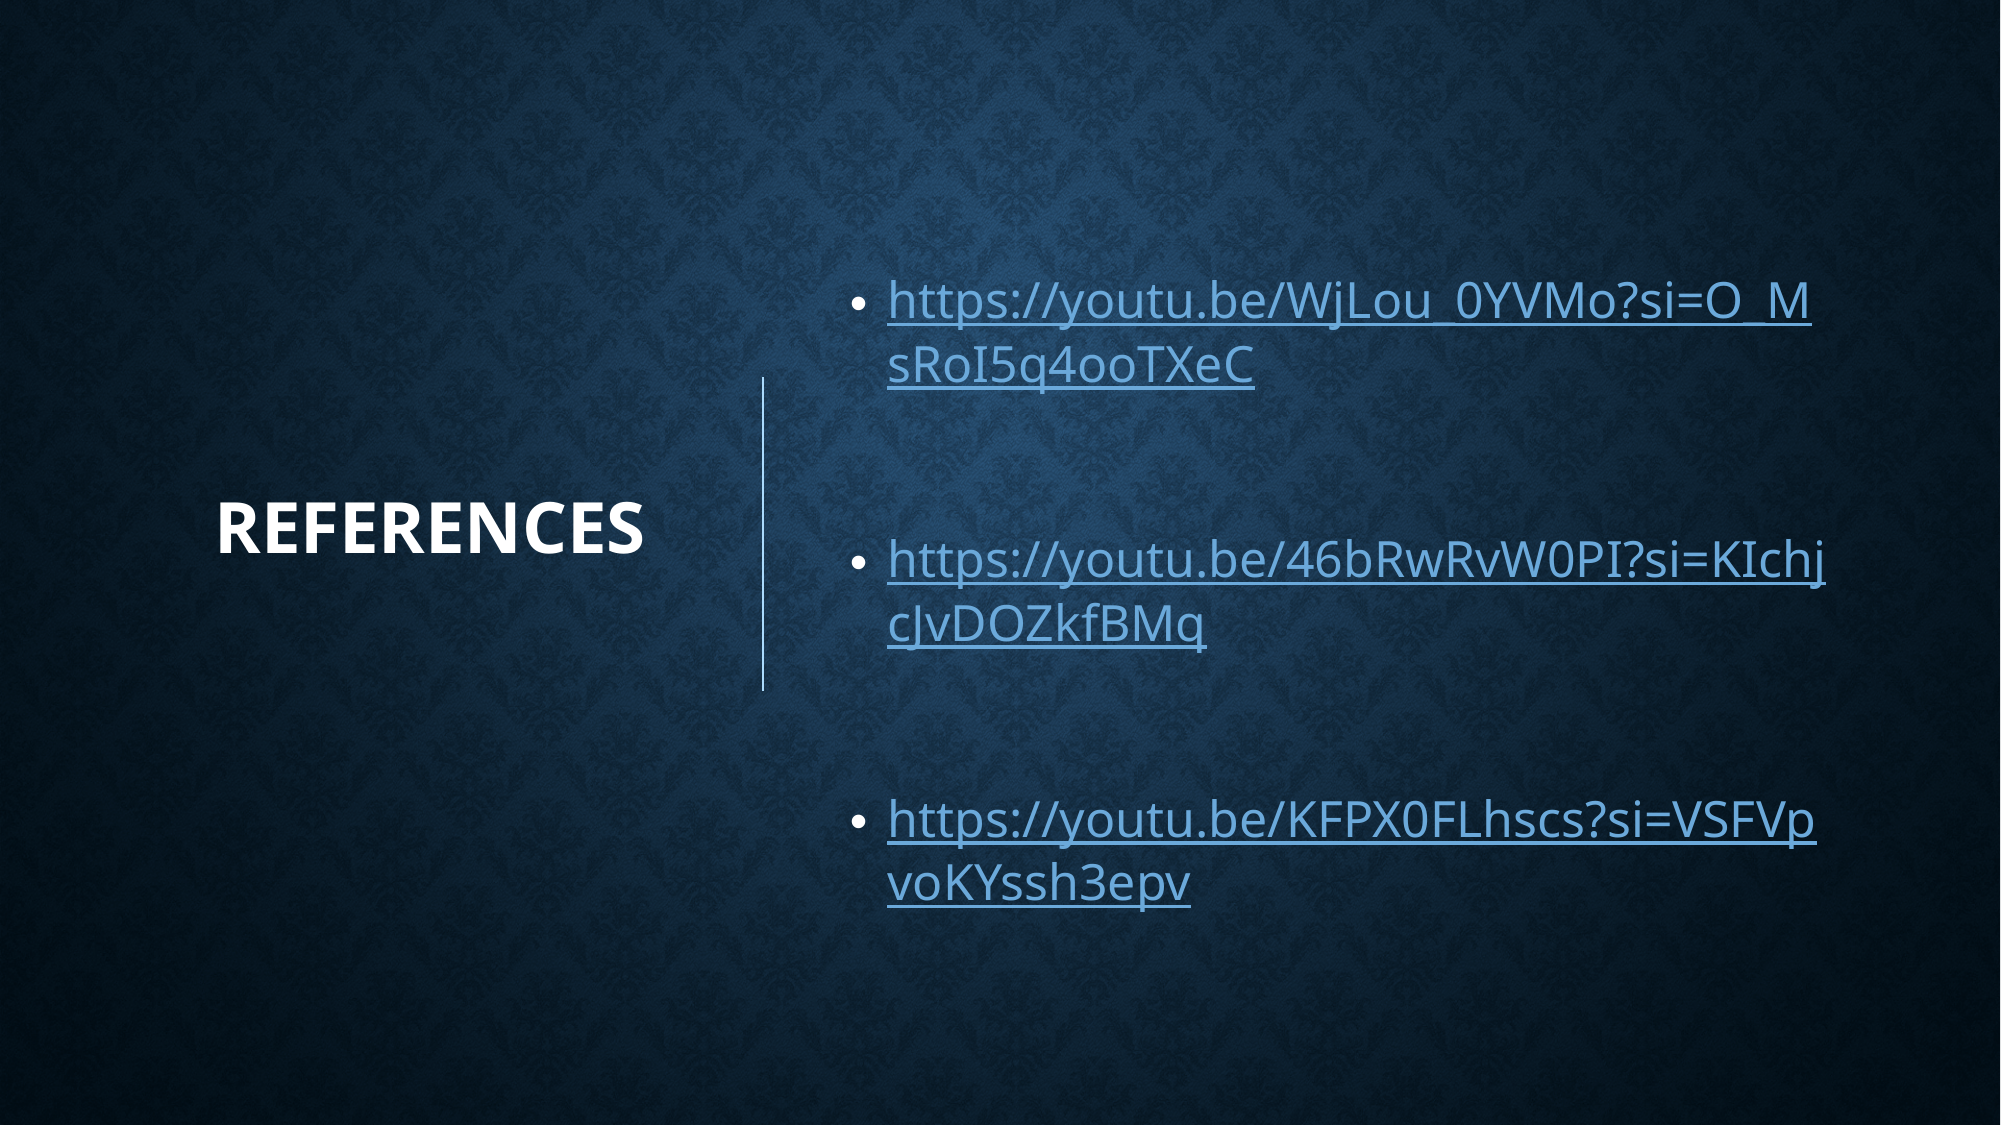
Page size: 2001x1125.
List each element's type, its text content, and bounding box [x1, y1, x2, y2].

title references [149, 152, 711, 910]
subtitle https://youtu.be/WjLou_0YVMo?si=O_MsRoI5q4ooTXeC https://youtu.be/46bRwRvW0PI?si=KIchjcJvDOZkfBMq https://youtu.be/KFPX0FLhscs?si=VSFVpvoKYssh3epv [816, 159, 1849, 917]
text_box [0, 0, 2000, 1125]
